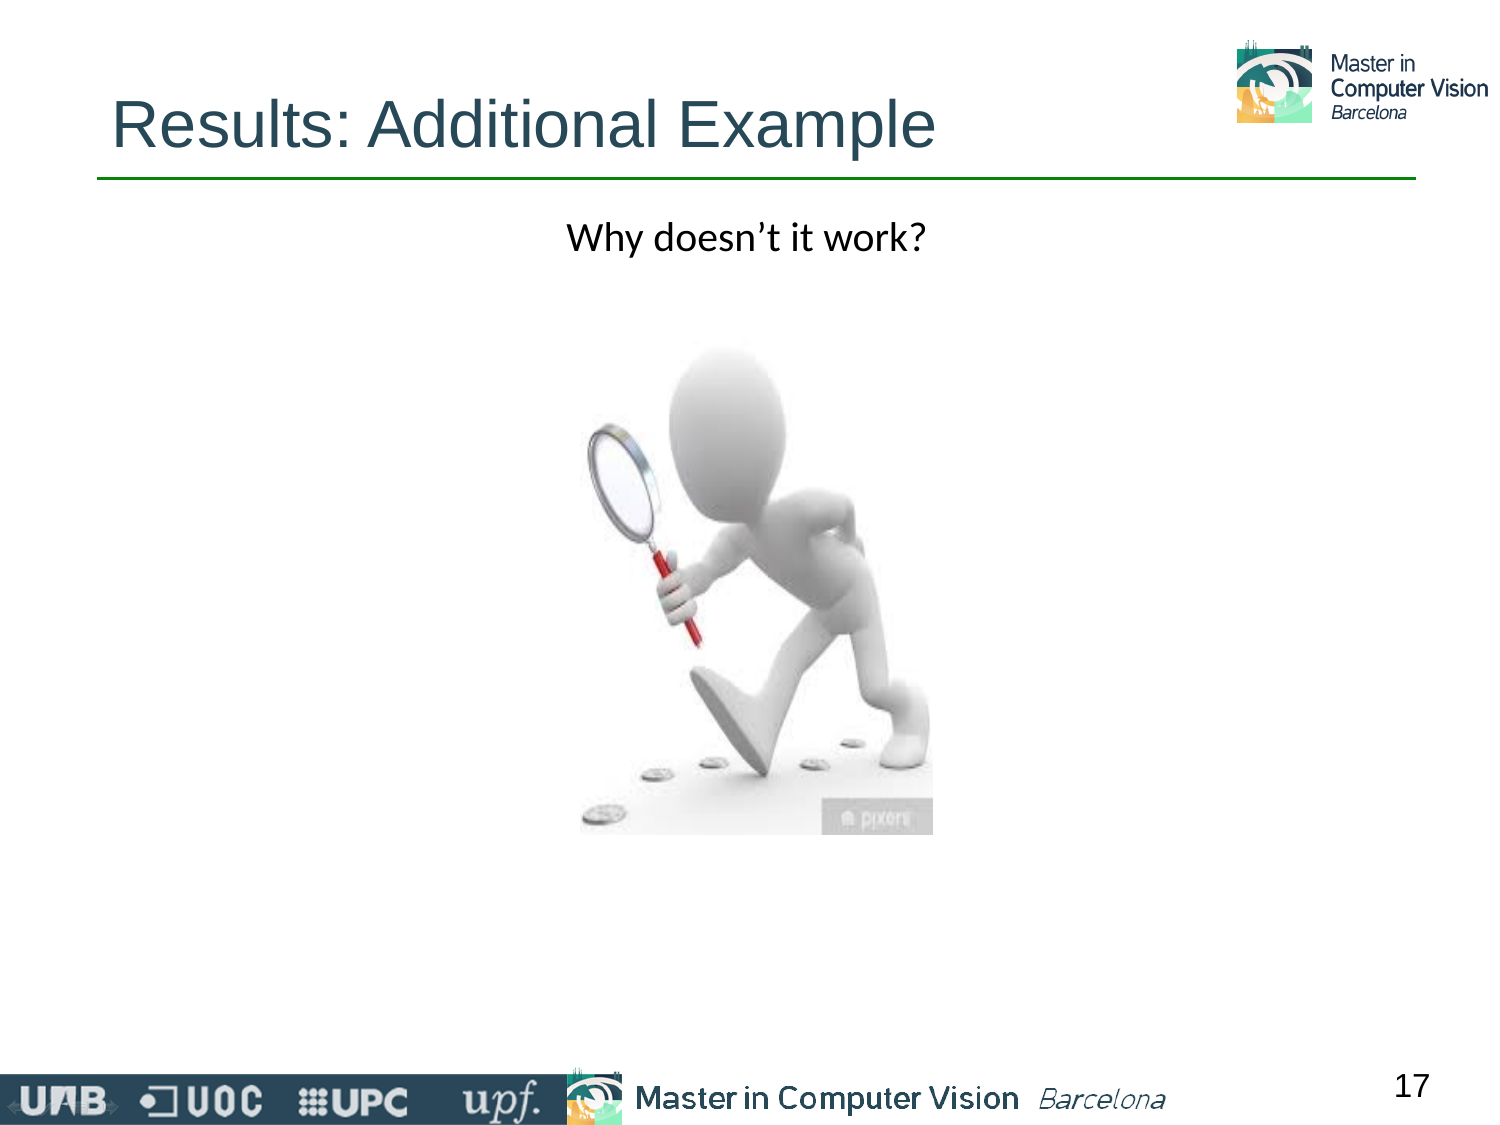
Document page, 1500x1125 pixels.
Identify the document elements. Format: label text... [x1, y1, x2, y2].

picture [0, 1065, 1176, 1125]
picture [1236, 31, 1500, 123]
text_box Results: Additional Example [96, 72, 1199, 168]
slide_number 17 [1331, 1056, 1446, 1113]
text_box Why doesn’t it work? [96, 202, 1398, 268]
picture [580, 324, 933, 835]
